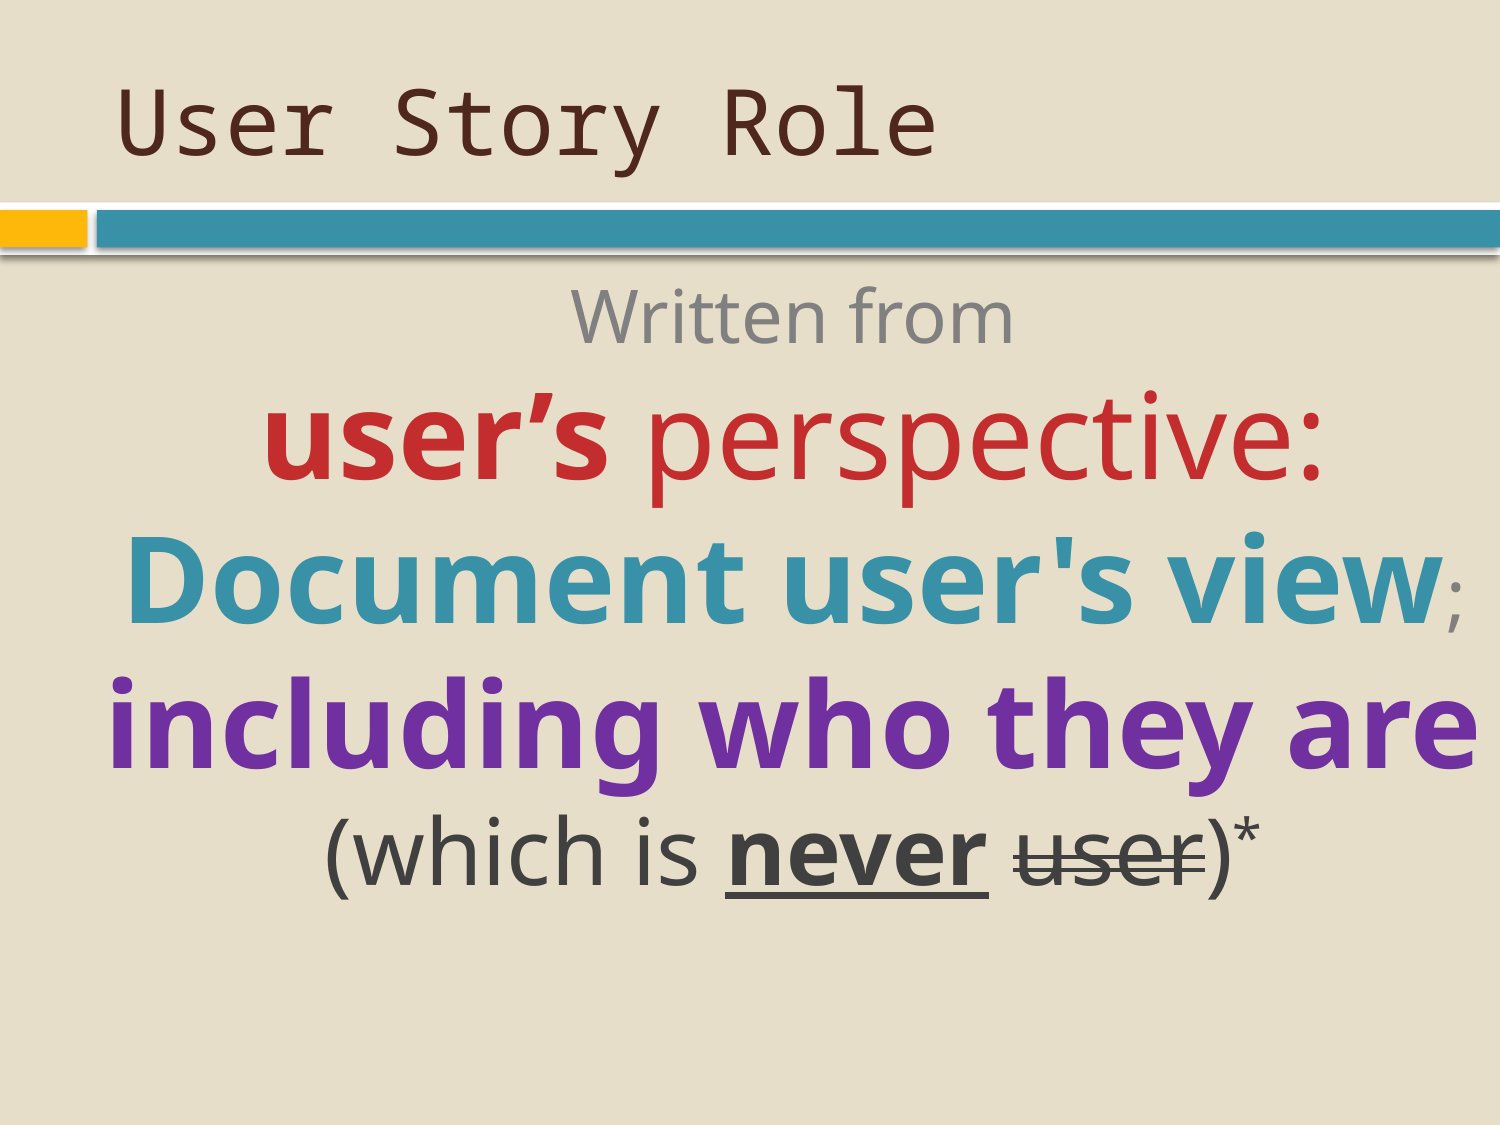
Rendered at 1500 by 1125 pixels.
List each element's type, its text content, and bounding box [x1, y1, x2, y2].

list Written from user’s perspective: Document user's view; including who they are (which is never user)* [87, 262, 1500, 1125]
title User Story Role [100, 37, 1438, 200]
